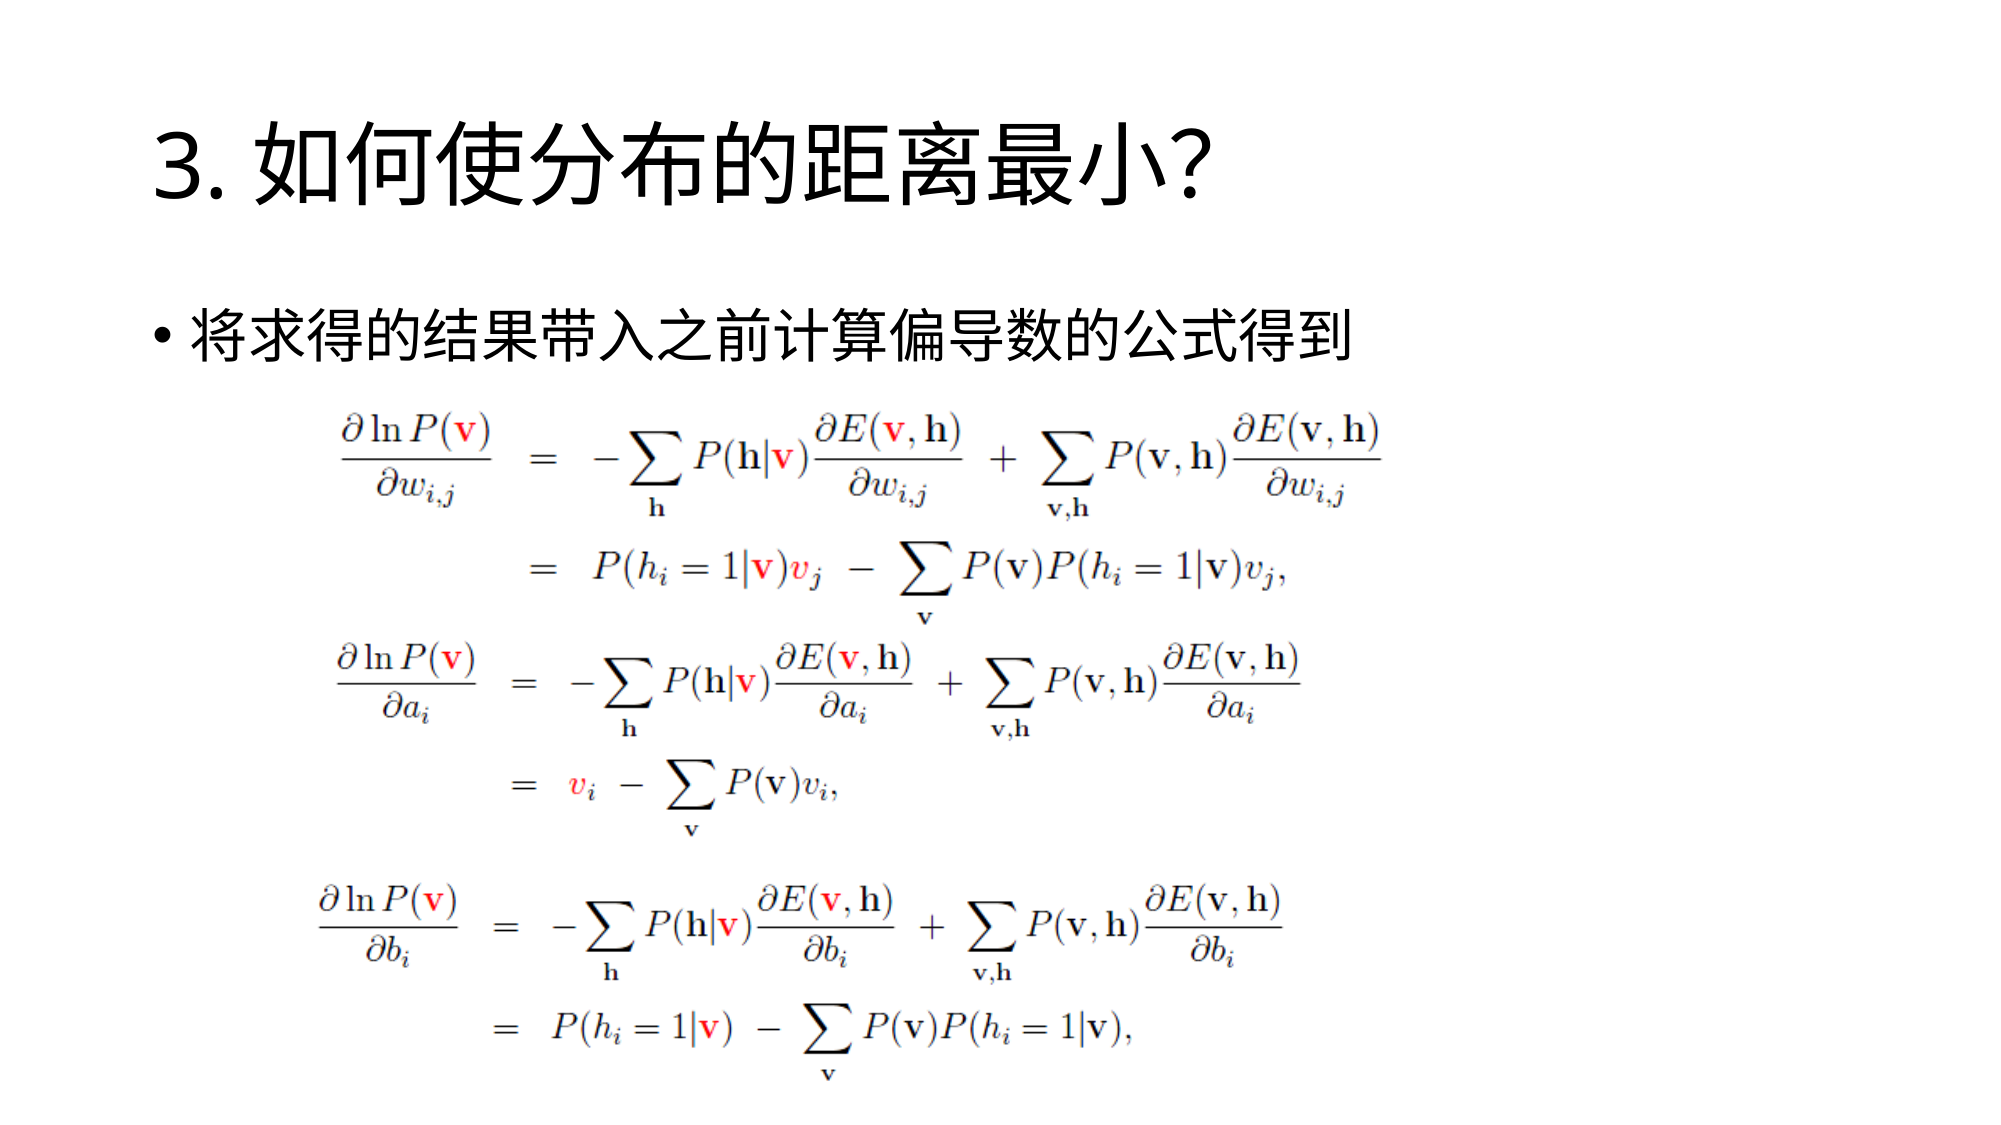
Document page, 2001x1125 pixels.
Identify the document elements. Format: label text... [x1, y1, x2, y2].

picture [324, 396, 1408, 849]
list 将求得的结果带入之前计算偏导数的公式得到 [137, 299, 1863, 1014]
title 3.如何使分布的距离最小？ [137, 59, 1863, 278]
picture [298, 864, 1290, 1084]
